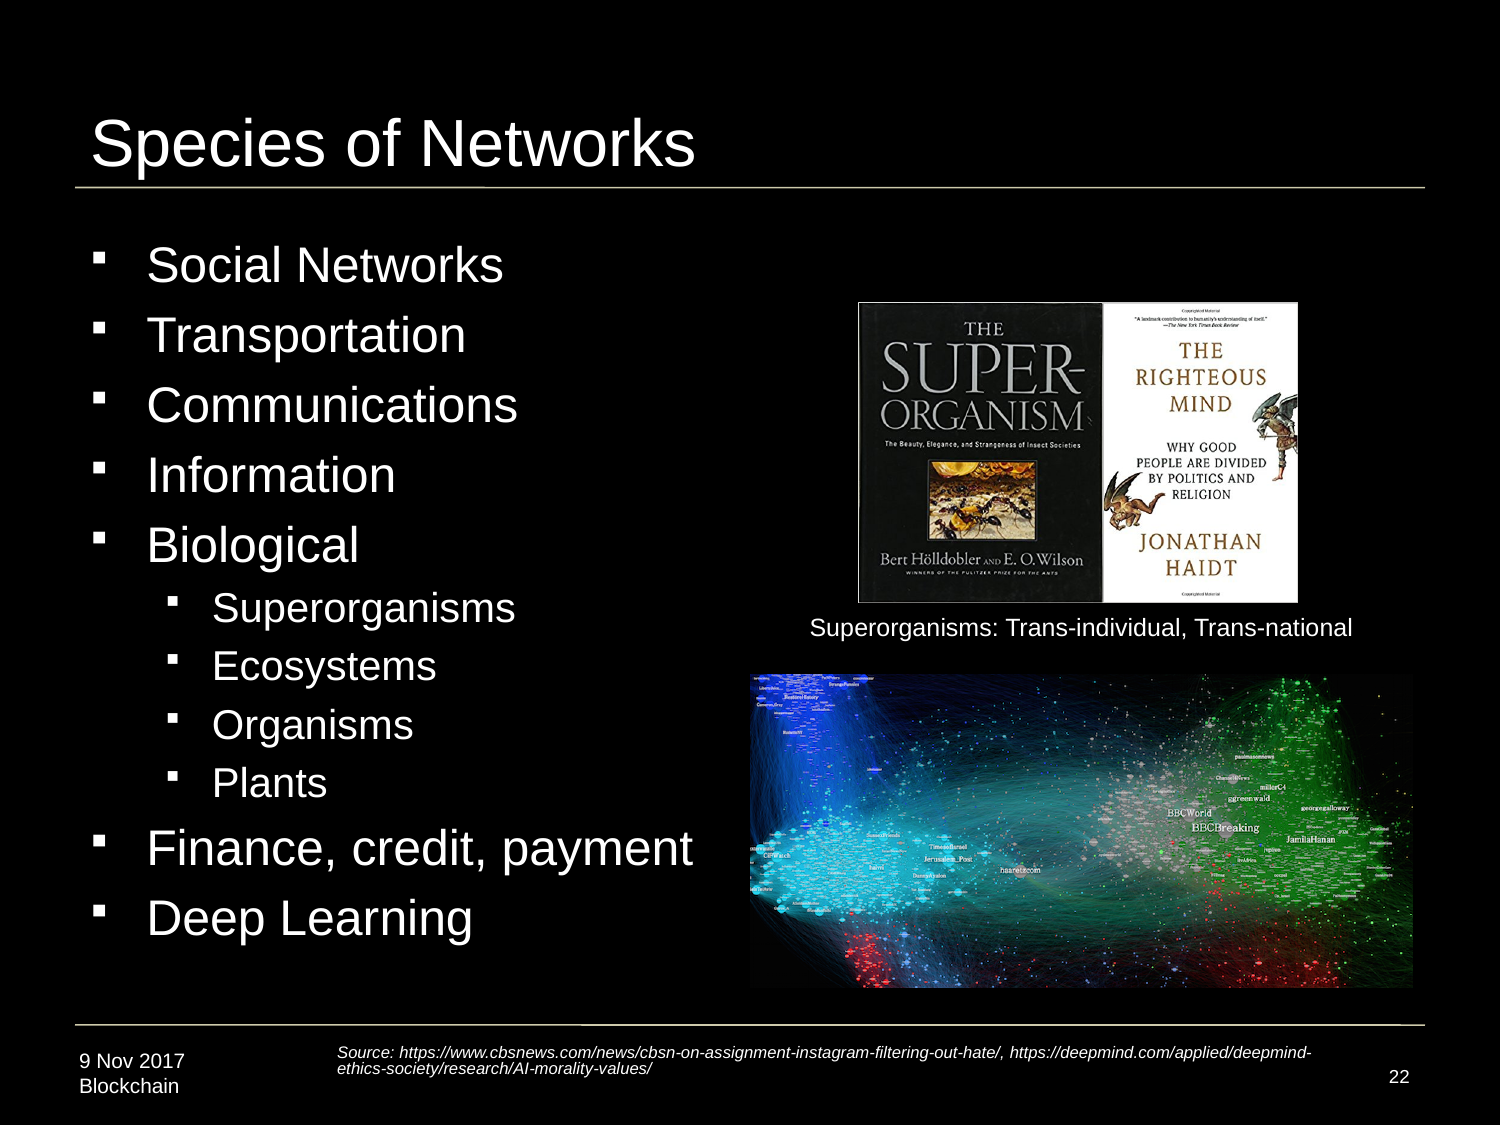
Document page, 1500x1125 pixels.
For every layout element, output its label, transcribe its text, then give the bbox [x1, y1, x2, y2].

text_box Source: https://www.cbsnews.com/news/cbsn-on-assignment-instagram-filtering-out-hate/, https://deepmind.com/applied/deepmind-ethics-society/research/AI-morality-values/ [322, 1038, 1335, 1088]
title Species of Networks [75, 45, 1425, 188]
slide_number 21 [862, 1037, 1425, 1103]
picture [750, 856, 756, 864]
list Social Networks Transportation Communications Information Biological Superorganisms Ecosystems Organisms Plants Finance, credit, payment Deep Learning [75, 224, 800, 963]
text_box Superorganisms: Trans-individual, Trans-national [774, 604, 1389, 650]
picture [858, 302, 1299, 603]
picture [750, 674, 1413, 988]
